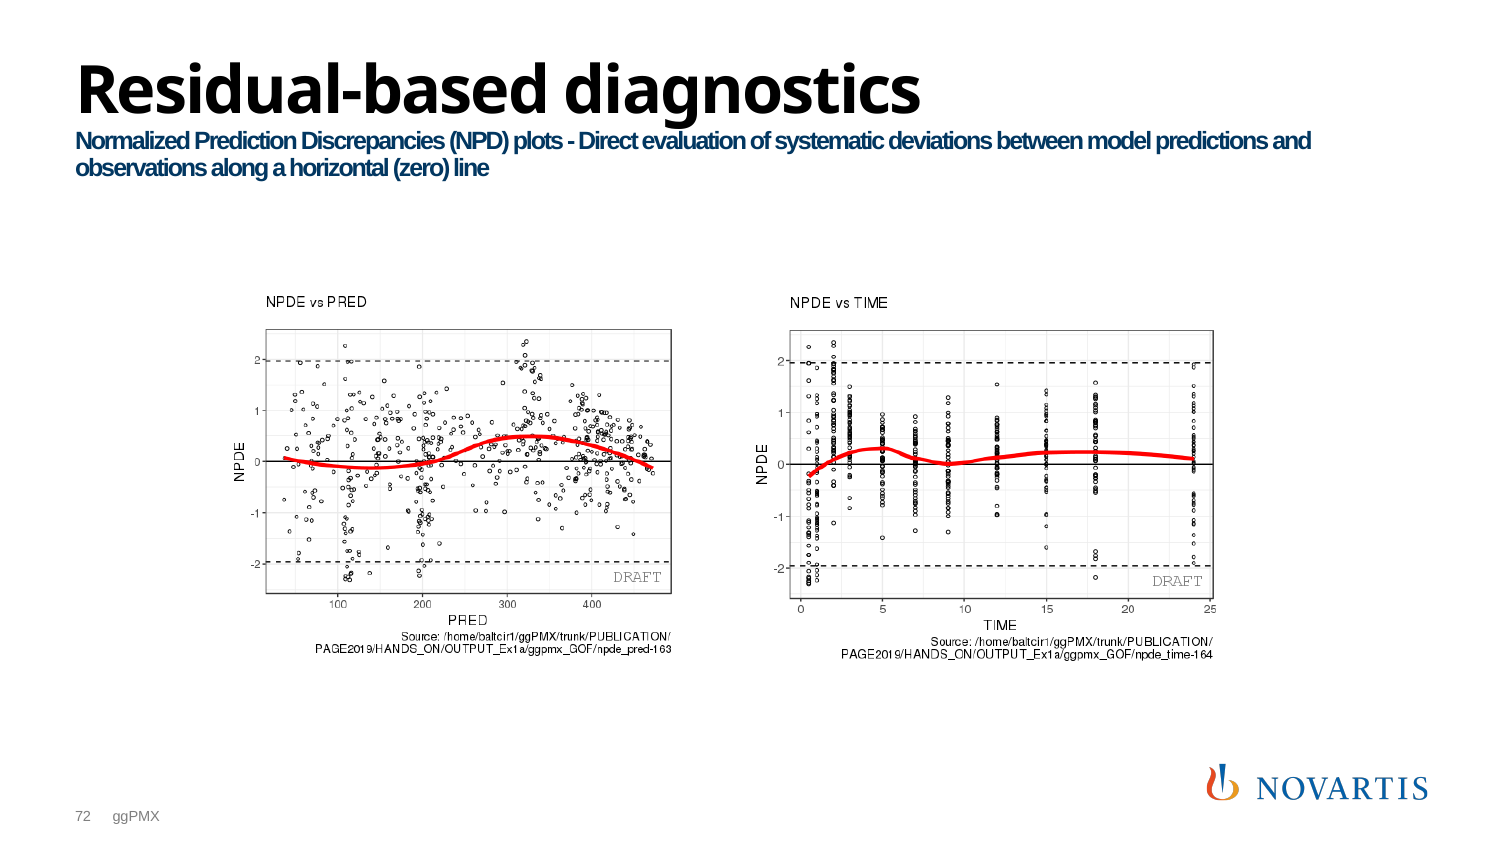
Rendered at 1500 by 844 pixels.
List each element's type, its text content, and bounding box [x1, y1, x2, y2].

title Residual-based diagnostics Normalized Prediction Discrepancies (NPD) plots - Direct evaluation of systematic deviations between model predictions and observations along a horizontal (zero) line [75, 56, 1425, 214]
picture [200, 261, 704, 690]
footer ggPMX [113, 806, 735, 844]
slide_number 72 [75, 806, 113, 844]
picture [1204, 761, 1430, 803]
picture [721, 261, 1248, 696]
